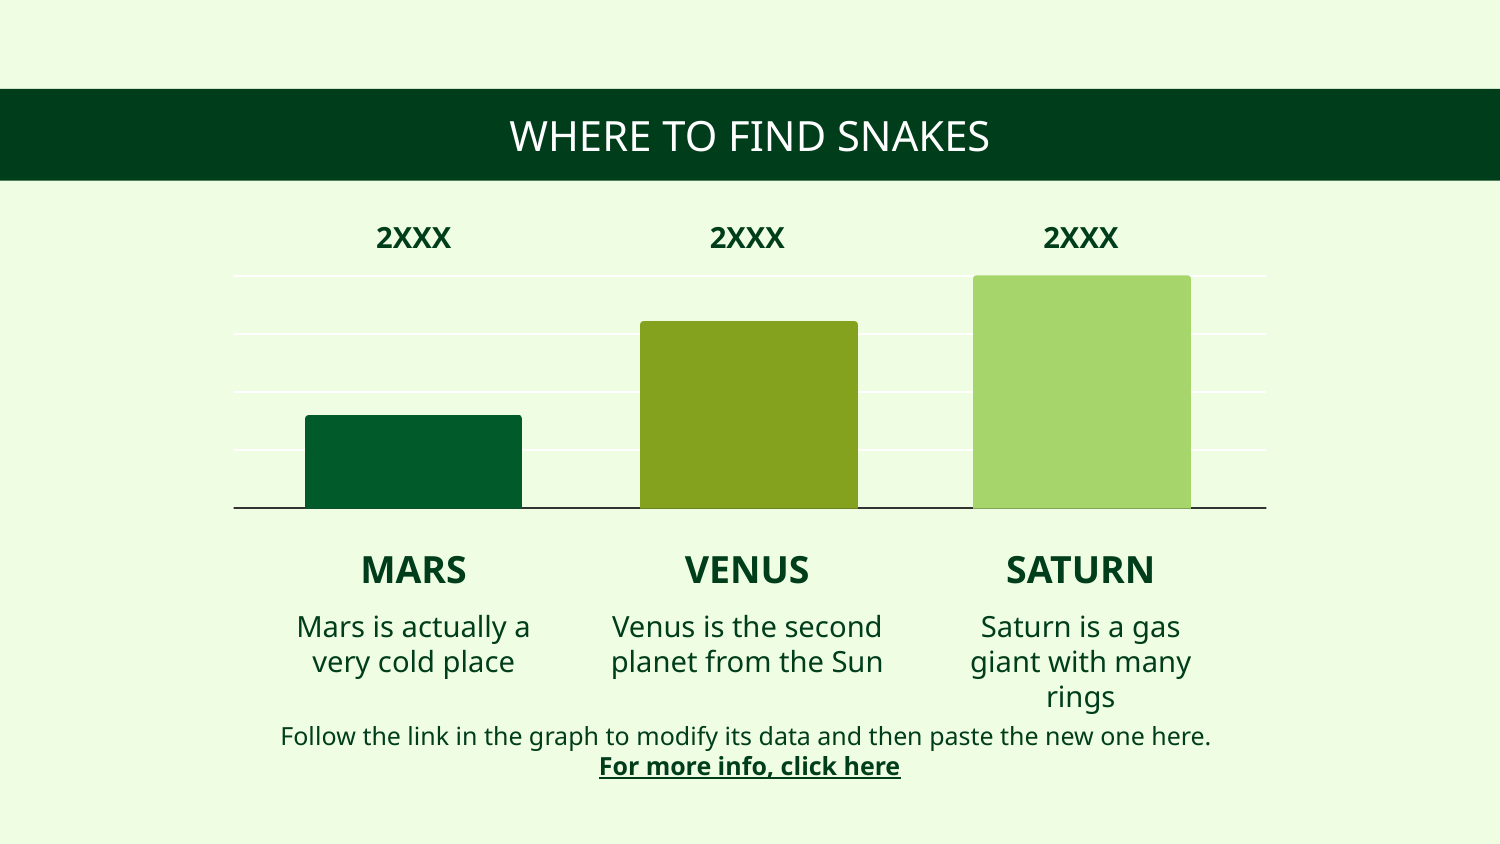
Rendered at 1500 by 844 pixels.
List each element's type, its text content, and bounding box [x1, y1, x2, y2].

text_box Saturn is a gas giant with many rings [927, 593, 1234, 687]
text_box 2XXX [338, 209, 490, 247]
text_box Follow the link in the graph to modify its data and then paste the new one here. For more info, click here [126, 705, 1374, 757]
text_box Venus is the second planet from the Sun [594, 593, 901, 687]
picture [233, 249, 1267, 536]
text_box 2XXX [671, 209, 823, 247]
text_box MARS [260, 543, 567, 593]
title WHERE TO FIND SNAKES [116, 95, 1383, 174]
text_box Mars is actually a very cold place [260, 593, 567, 687]
text_box VENUS [594, 543, 901, 593]
text_box 2XXX [1005, 209, 1157, 247]
text_box SATURN [927, 543, 1234, 593]
